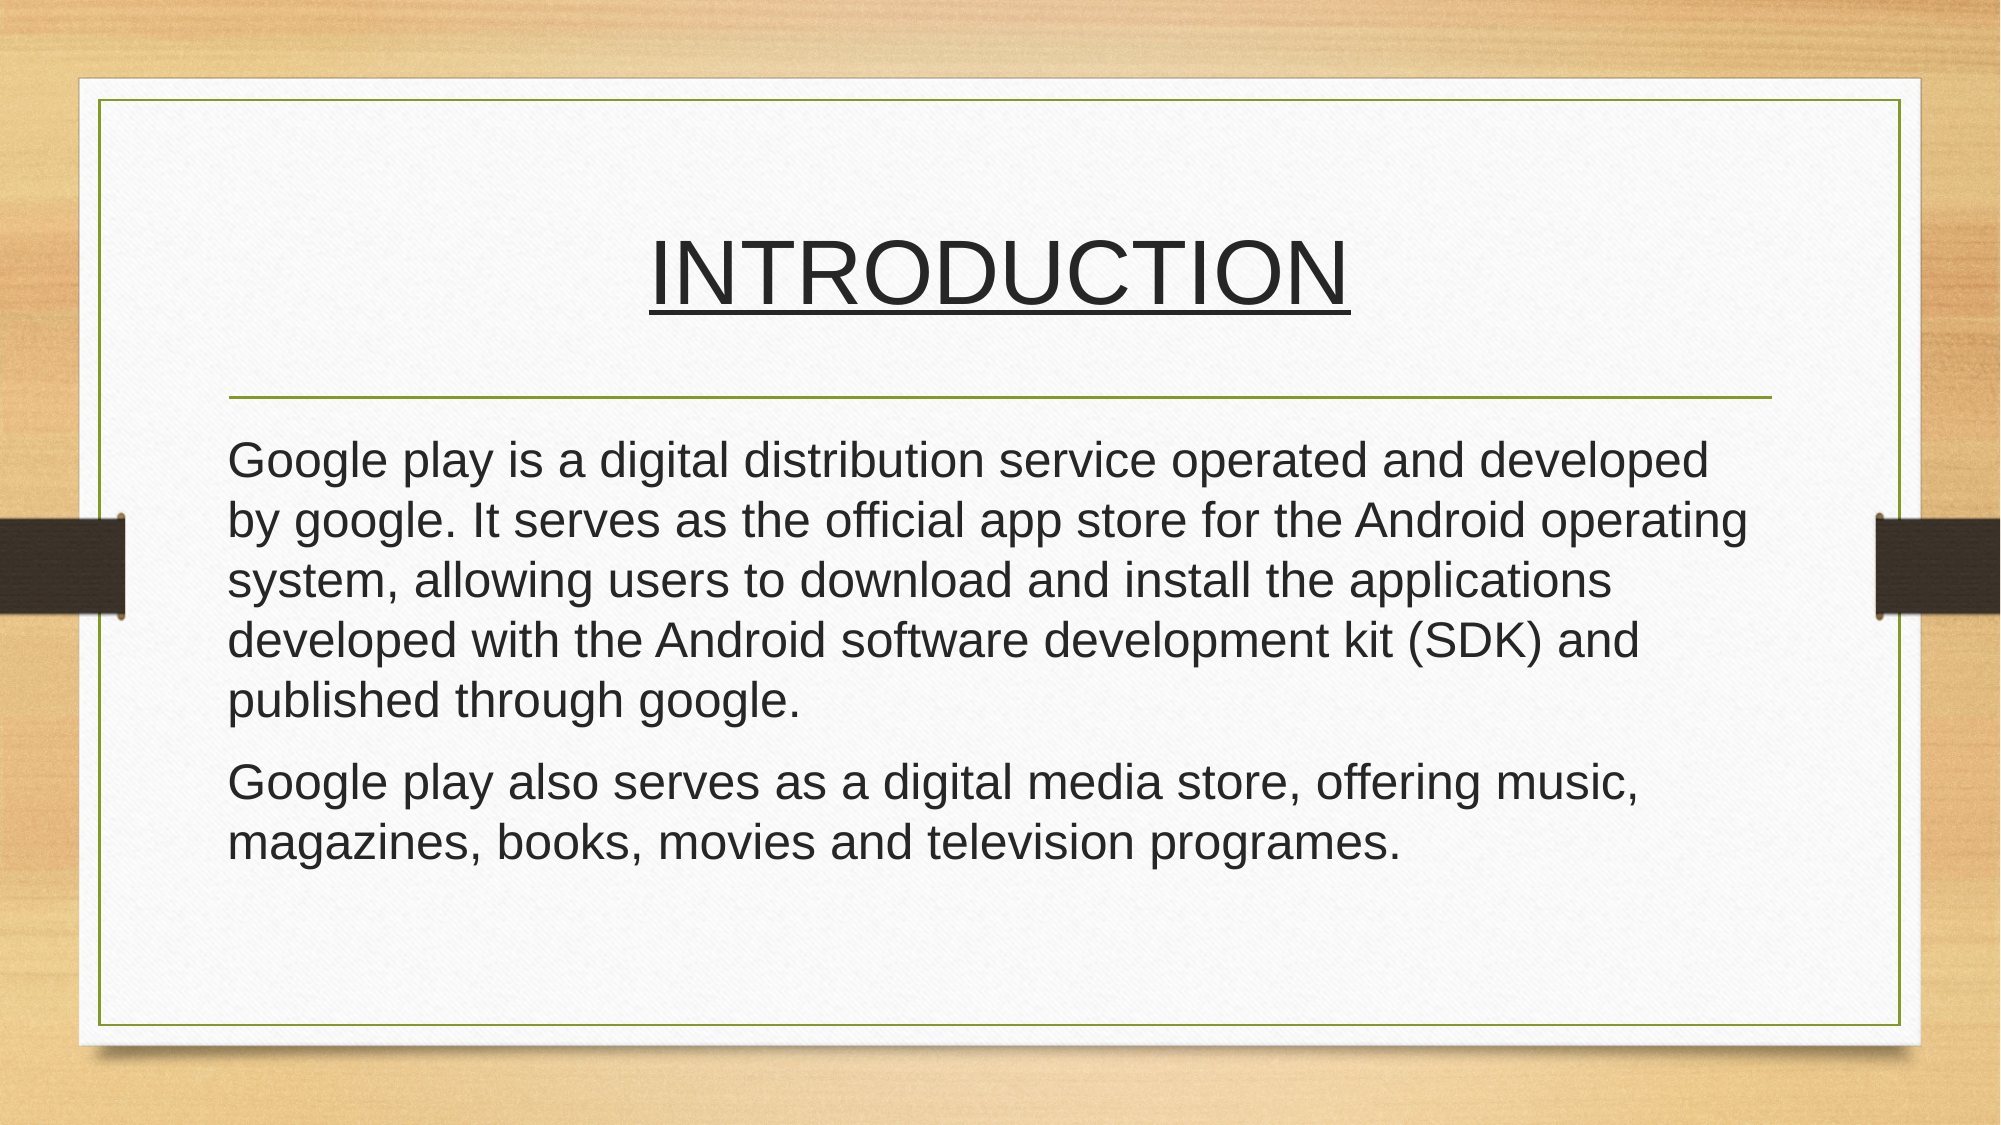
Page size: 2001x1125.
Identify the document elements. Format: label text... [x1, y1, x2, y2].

title INTRODUCTION [212, 161, 1788, 375]
picture [0, 0, 2001, 1125]
list Google play is a digital distribution service operated and developed by google. It serves as the official app store for the Android operating system, allowing users to download and install the applications developed with the Android software development kit (SDK) and published through google. Google play also serves as a digital media store, offering music, magazines, books, movies and television programes. [212, 419, 1788, 964]
